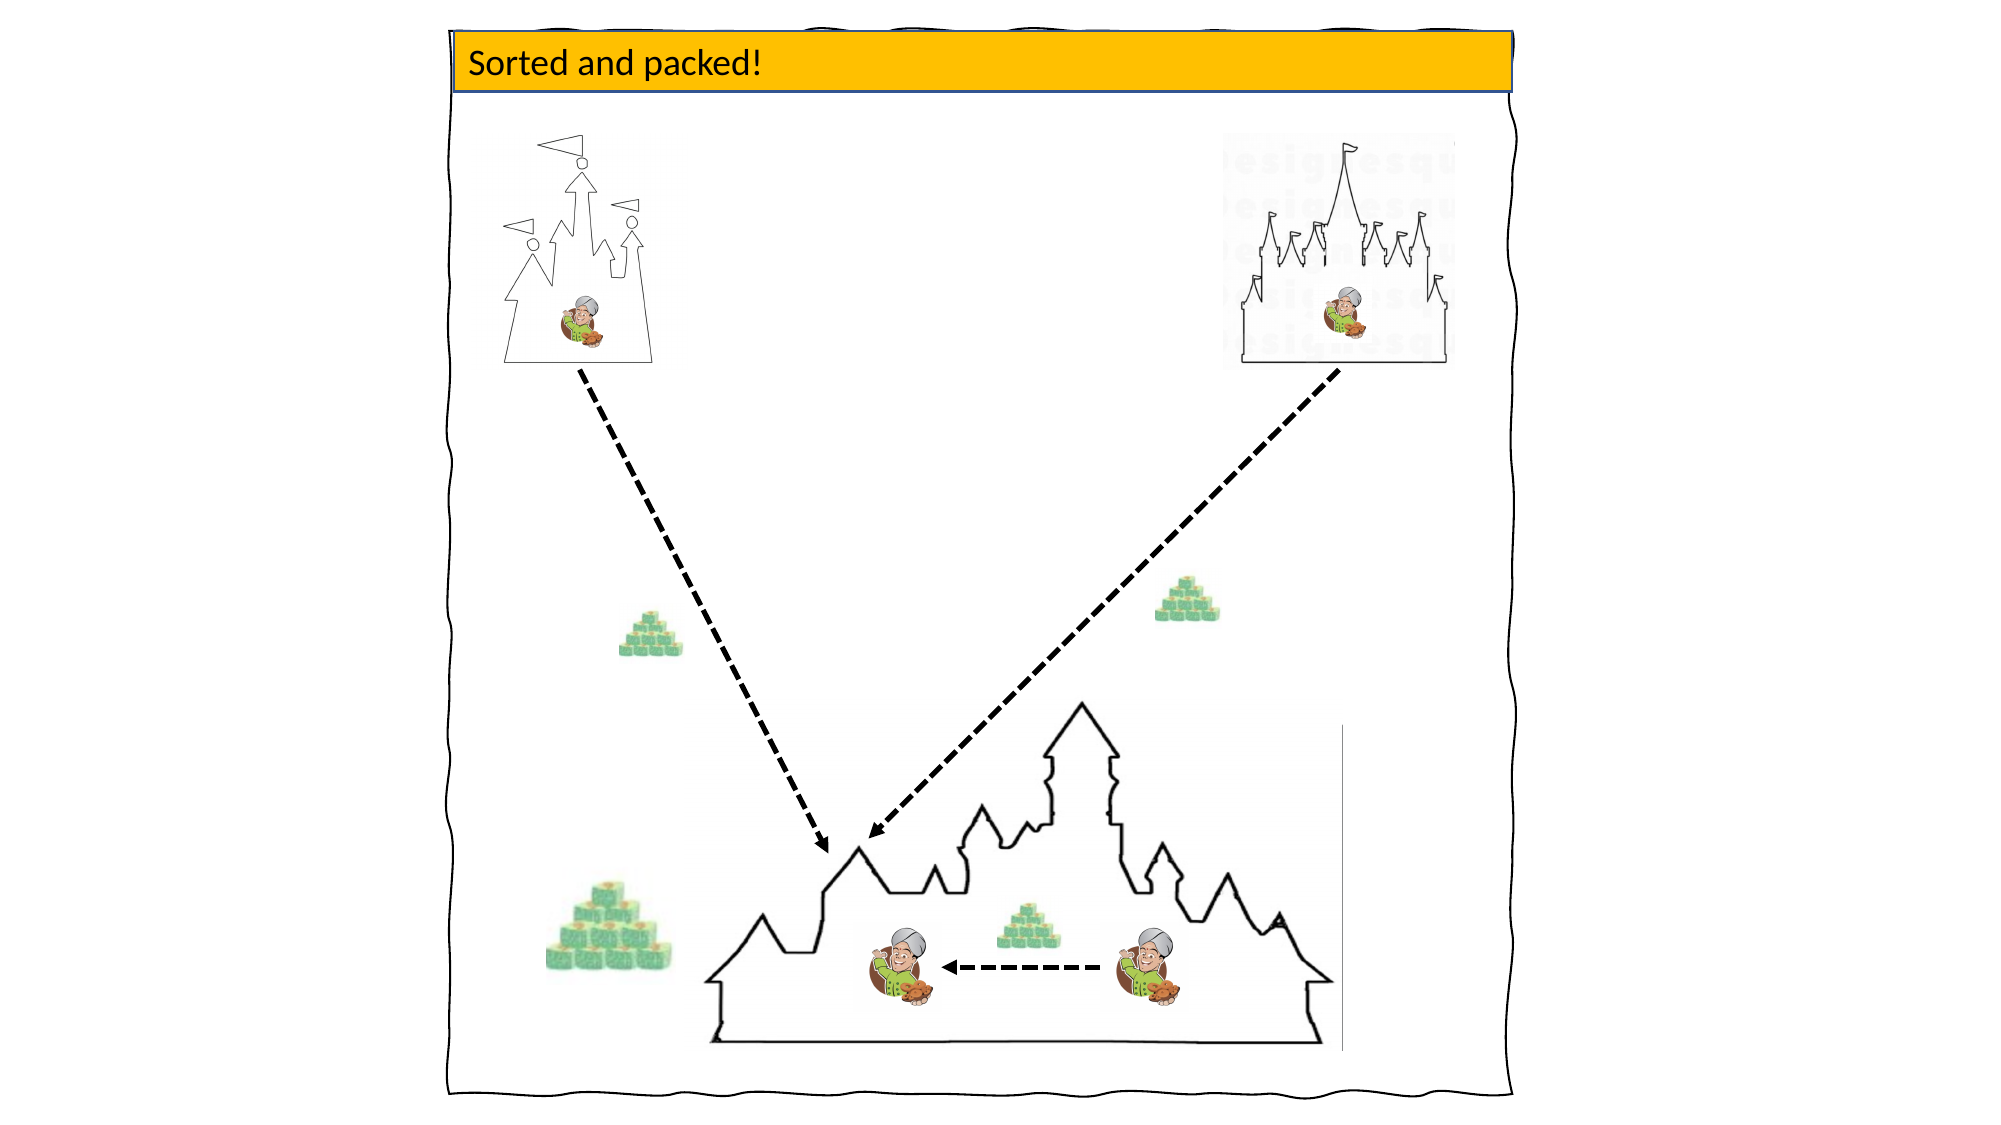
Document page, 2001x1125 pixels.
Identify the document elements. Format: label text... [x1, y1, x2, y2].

picture [546, 866, 676, 985]
picture [471, 133, 688, 370]
text_box Sorted and packed! [453, 30, 1420, 91]
picture [684, 695, 1343, 1051]
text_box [579, 369, 829, 854]
text_box [453, 30, 1513, 93]
picture [1223, 133, 1455, 370]
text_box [868, 369, 1340, 839]
picture [619, 603, 685, 664]
text_box [444, 29, 1518, 1100]
picture [1155, 568, 1221, 629]
